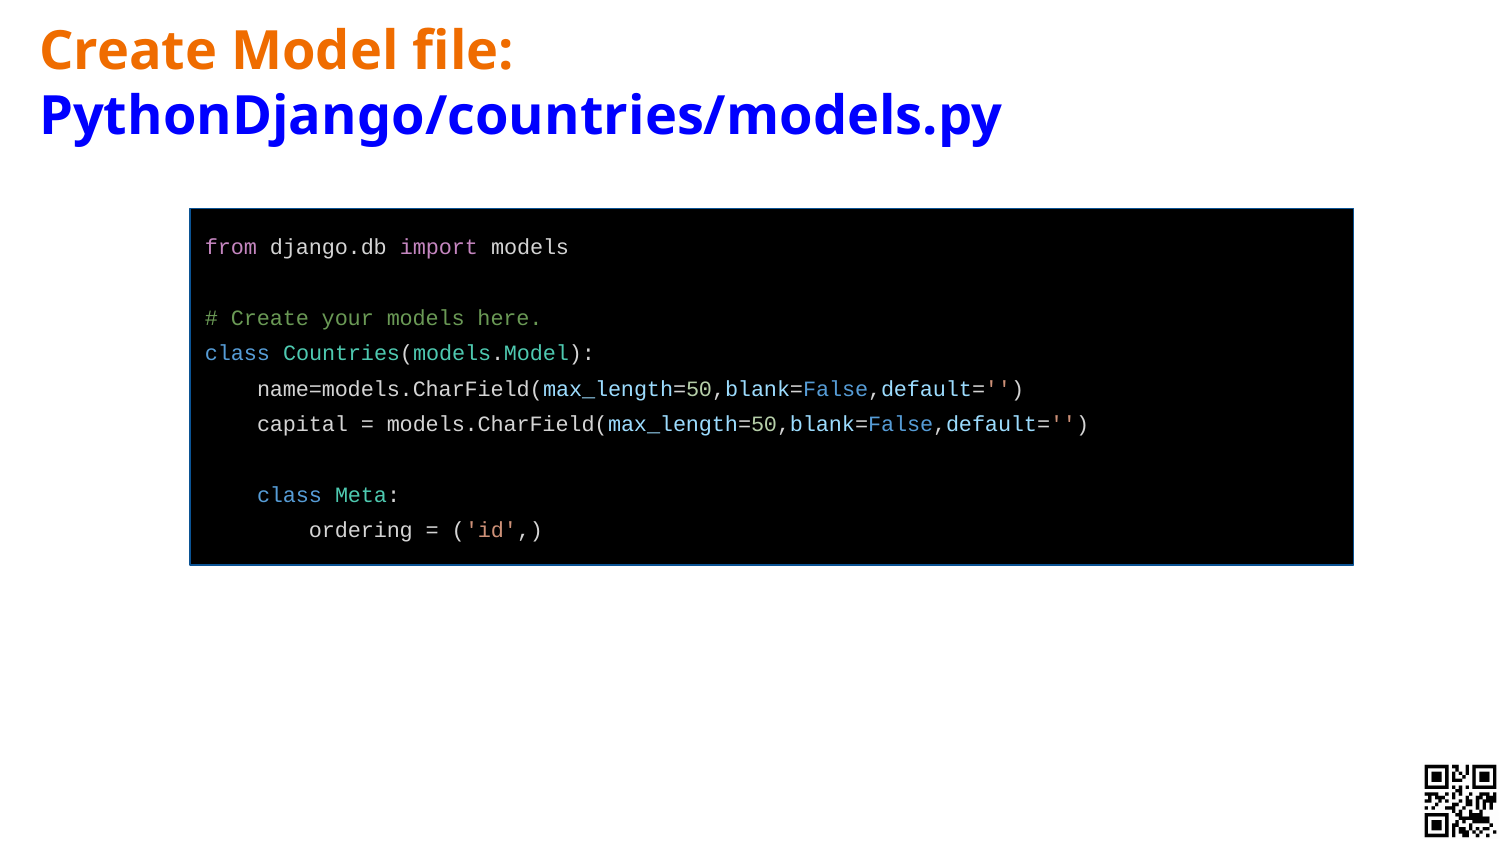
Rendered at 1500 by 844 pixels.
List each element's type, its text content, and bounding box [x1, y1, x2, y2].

picture [1421, 762, 1500, 839]
title Create Model file: PythonDjango/countries/models.py [24, 0, 1422, 86]
text_box from django.db import models # Create your models here. class Countries(models.Model): name=models.CharField(max_length=50,blank=False,default='') capital = models.CharField(max_length=50,blank=False,default='') class Meta: ordering = ('id',) [190, 208, 1354, 565]
